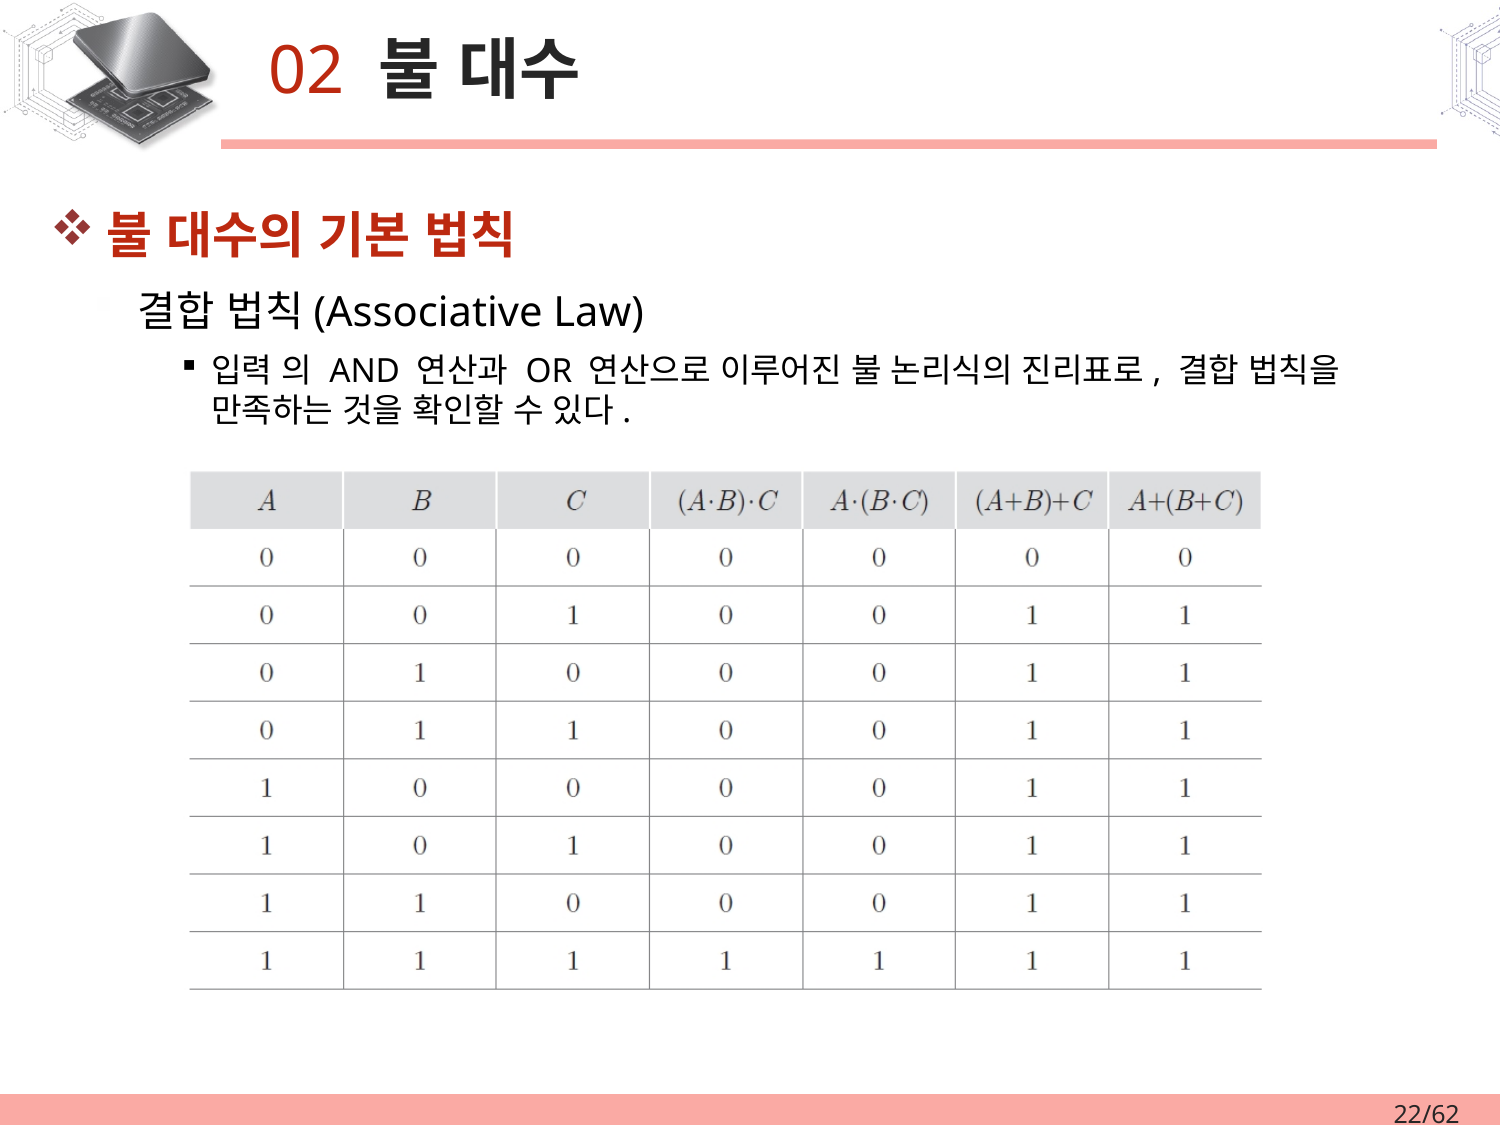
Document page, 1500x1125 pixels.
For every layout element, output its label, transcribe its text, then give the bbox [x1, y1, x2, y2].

picture [1437, 0, 1500, 154]
text_box 02 불 대수 [253, 19, 1414, 115]
picture [182, 467, 1264, 992]
picture [0, 1, 221, 156]
